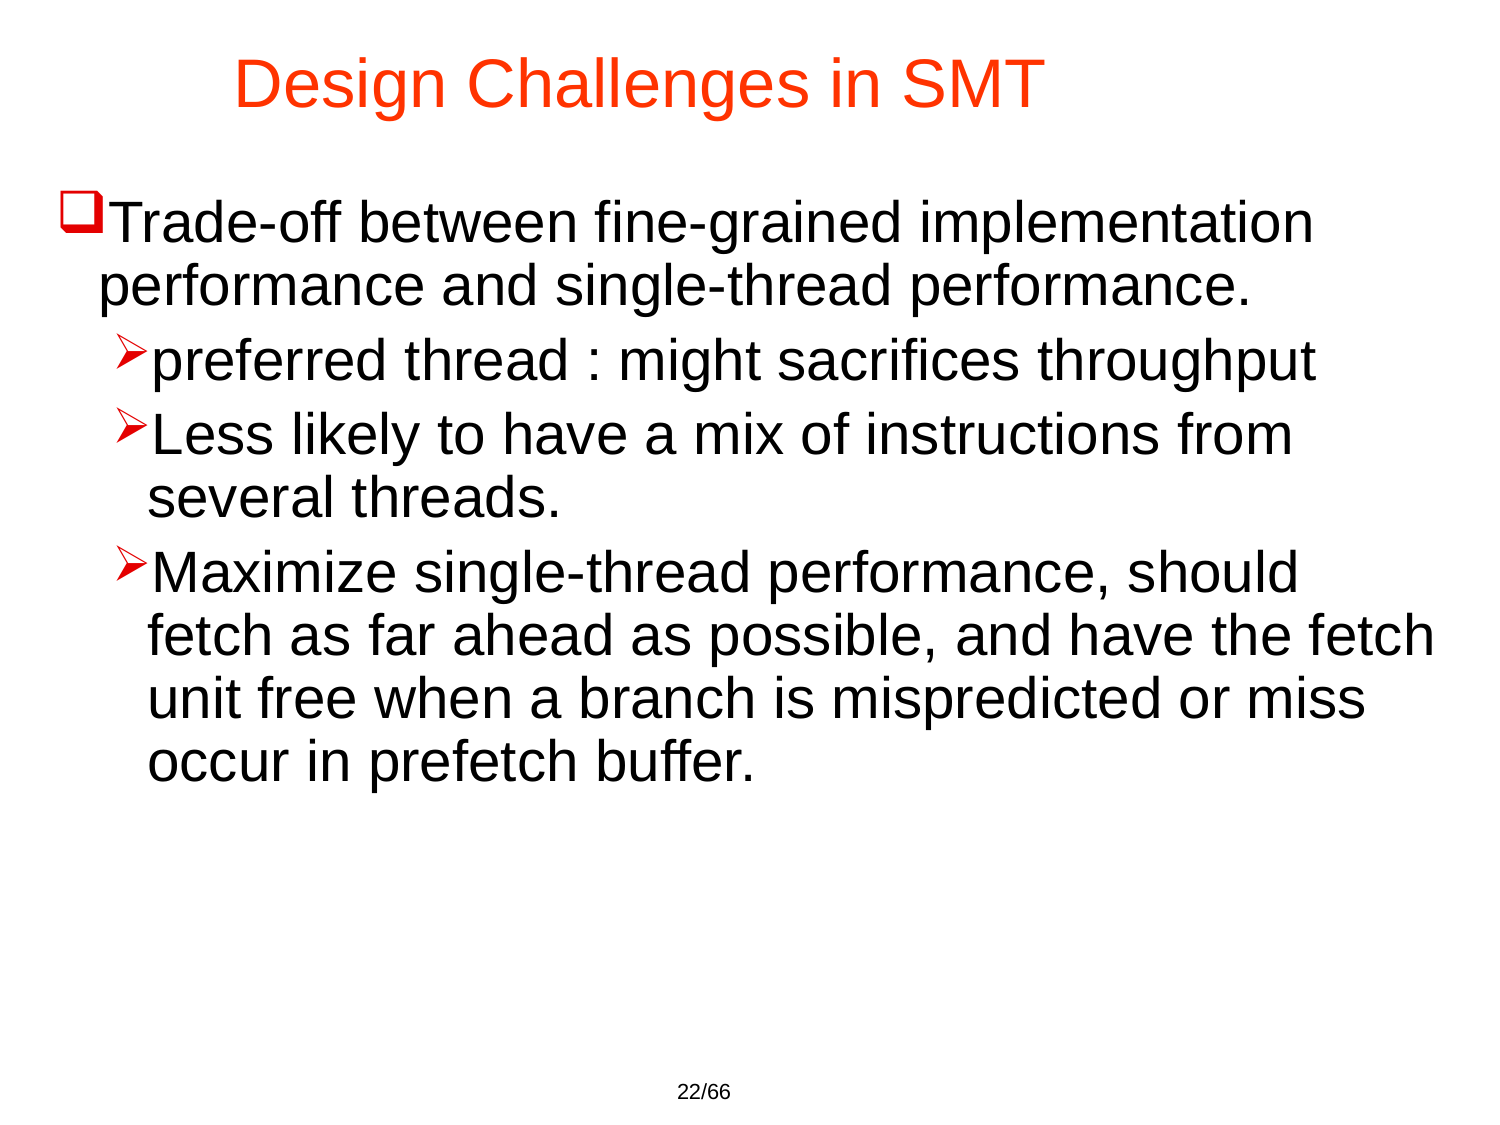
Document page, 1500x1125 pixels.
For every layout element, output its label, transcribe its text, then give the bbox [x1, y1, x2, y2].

title Design Challenges in SMT [218, 0, 1459, 161]
list Trade-off between fine-grained implementation performance and single-thread performance. preferred thread : might sacrifices throughput Less likely to have a mix of instructions from several threads. Maximize single-thread performance, should fetch as far ahead as possible, and have the fetch unit free when a branch is mispredicted or miss occur in prefetch buffer. [41, 184, 1459, 972]
